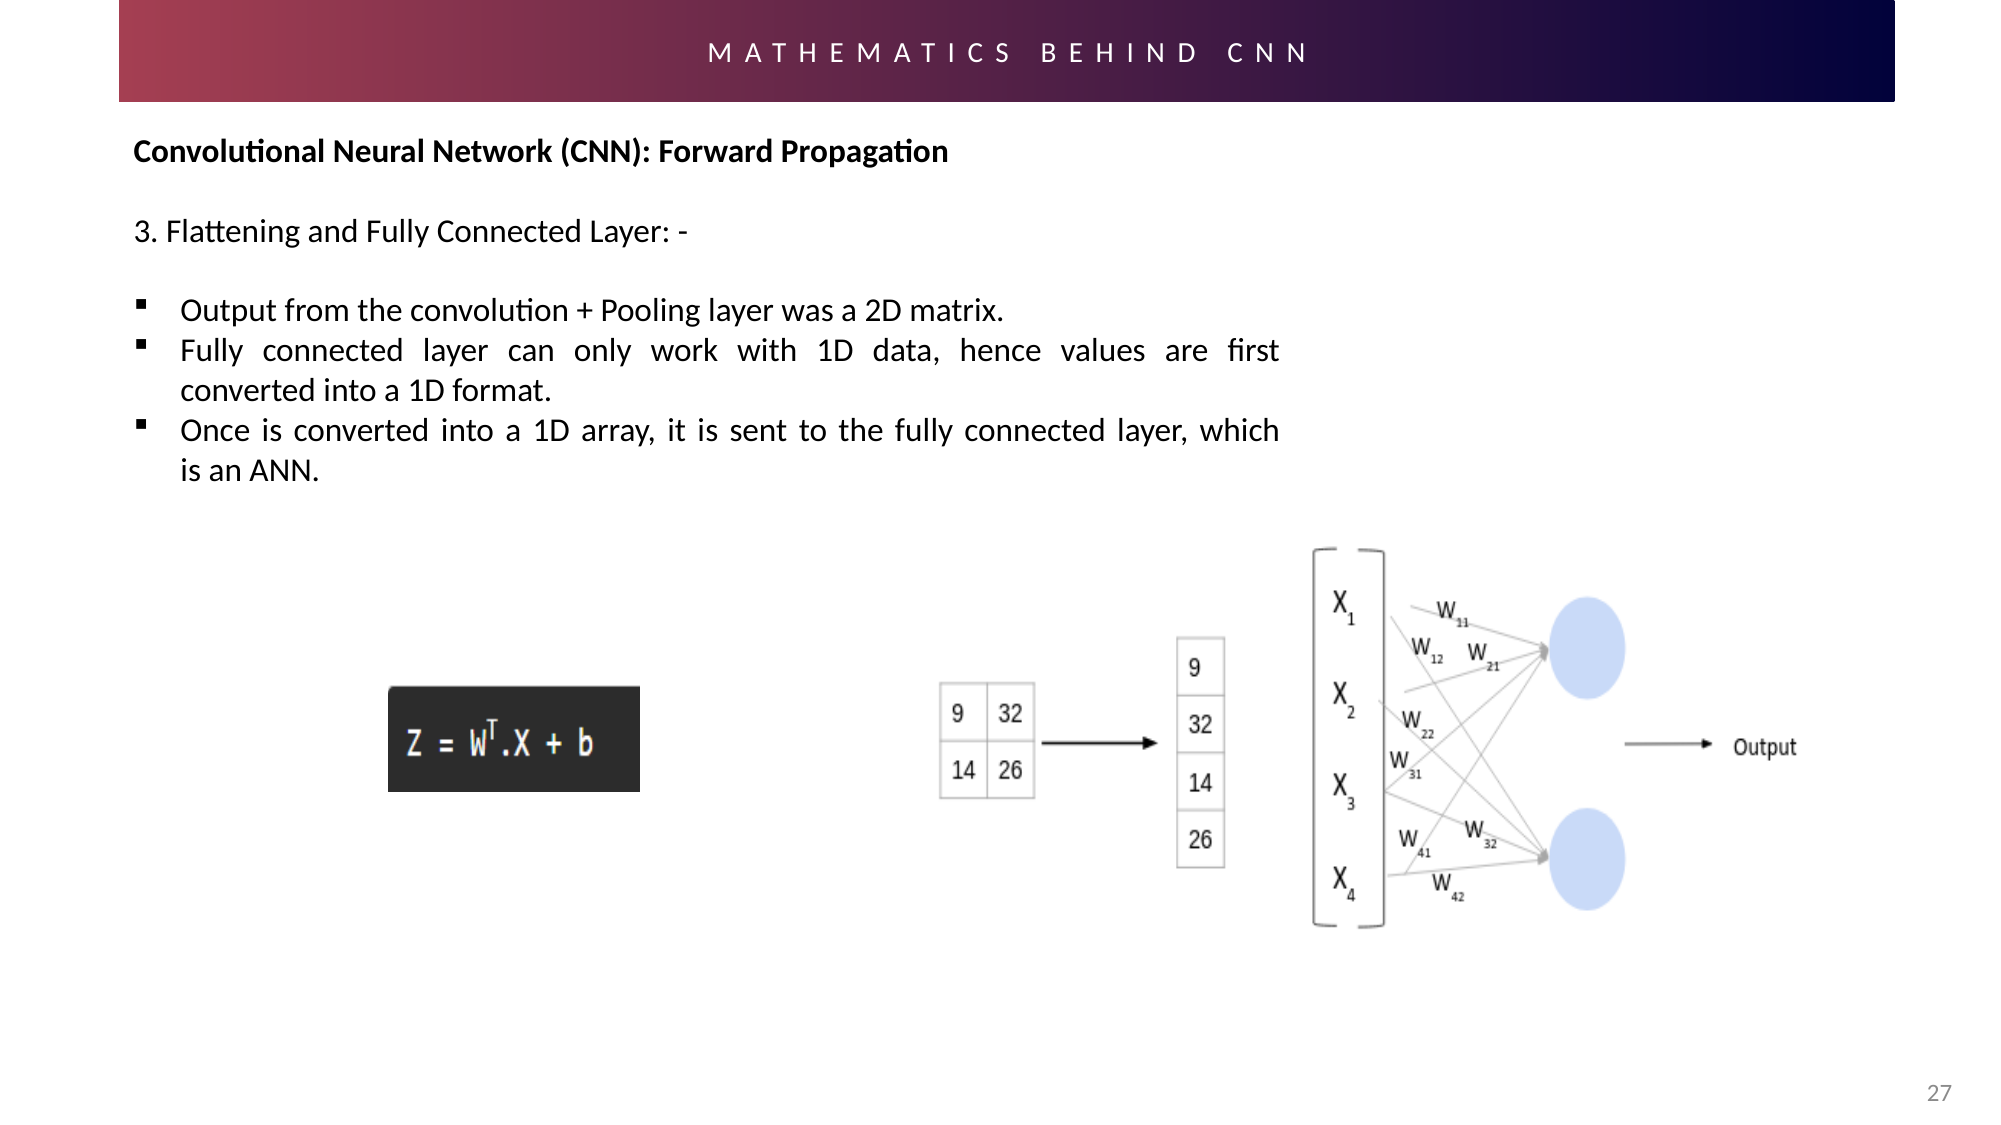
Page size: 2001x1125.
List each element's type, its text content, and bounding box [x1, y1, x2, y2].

picture [388, 685, 640, 792]
text_box Convolutional Neural Network (CNN): Forward Propagation 3. Flattening and Fully Connected Layer: - Output from the convolution + Pooling layer was a 2D matrix. Fully connected layer can only work with 1D data, hence values are first converted into a 1D format. Once is converted into a 1D array, it is sent to the fully connected layer, which is an ANN. [118, 121, 1297, 616]
picture [924, 483, 1850, 995]
list Mathematics behind CNN [119, 0, 1895, 102]
slide_number 27 [1894, 1061, 1968, 1121]
